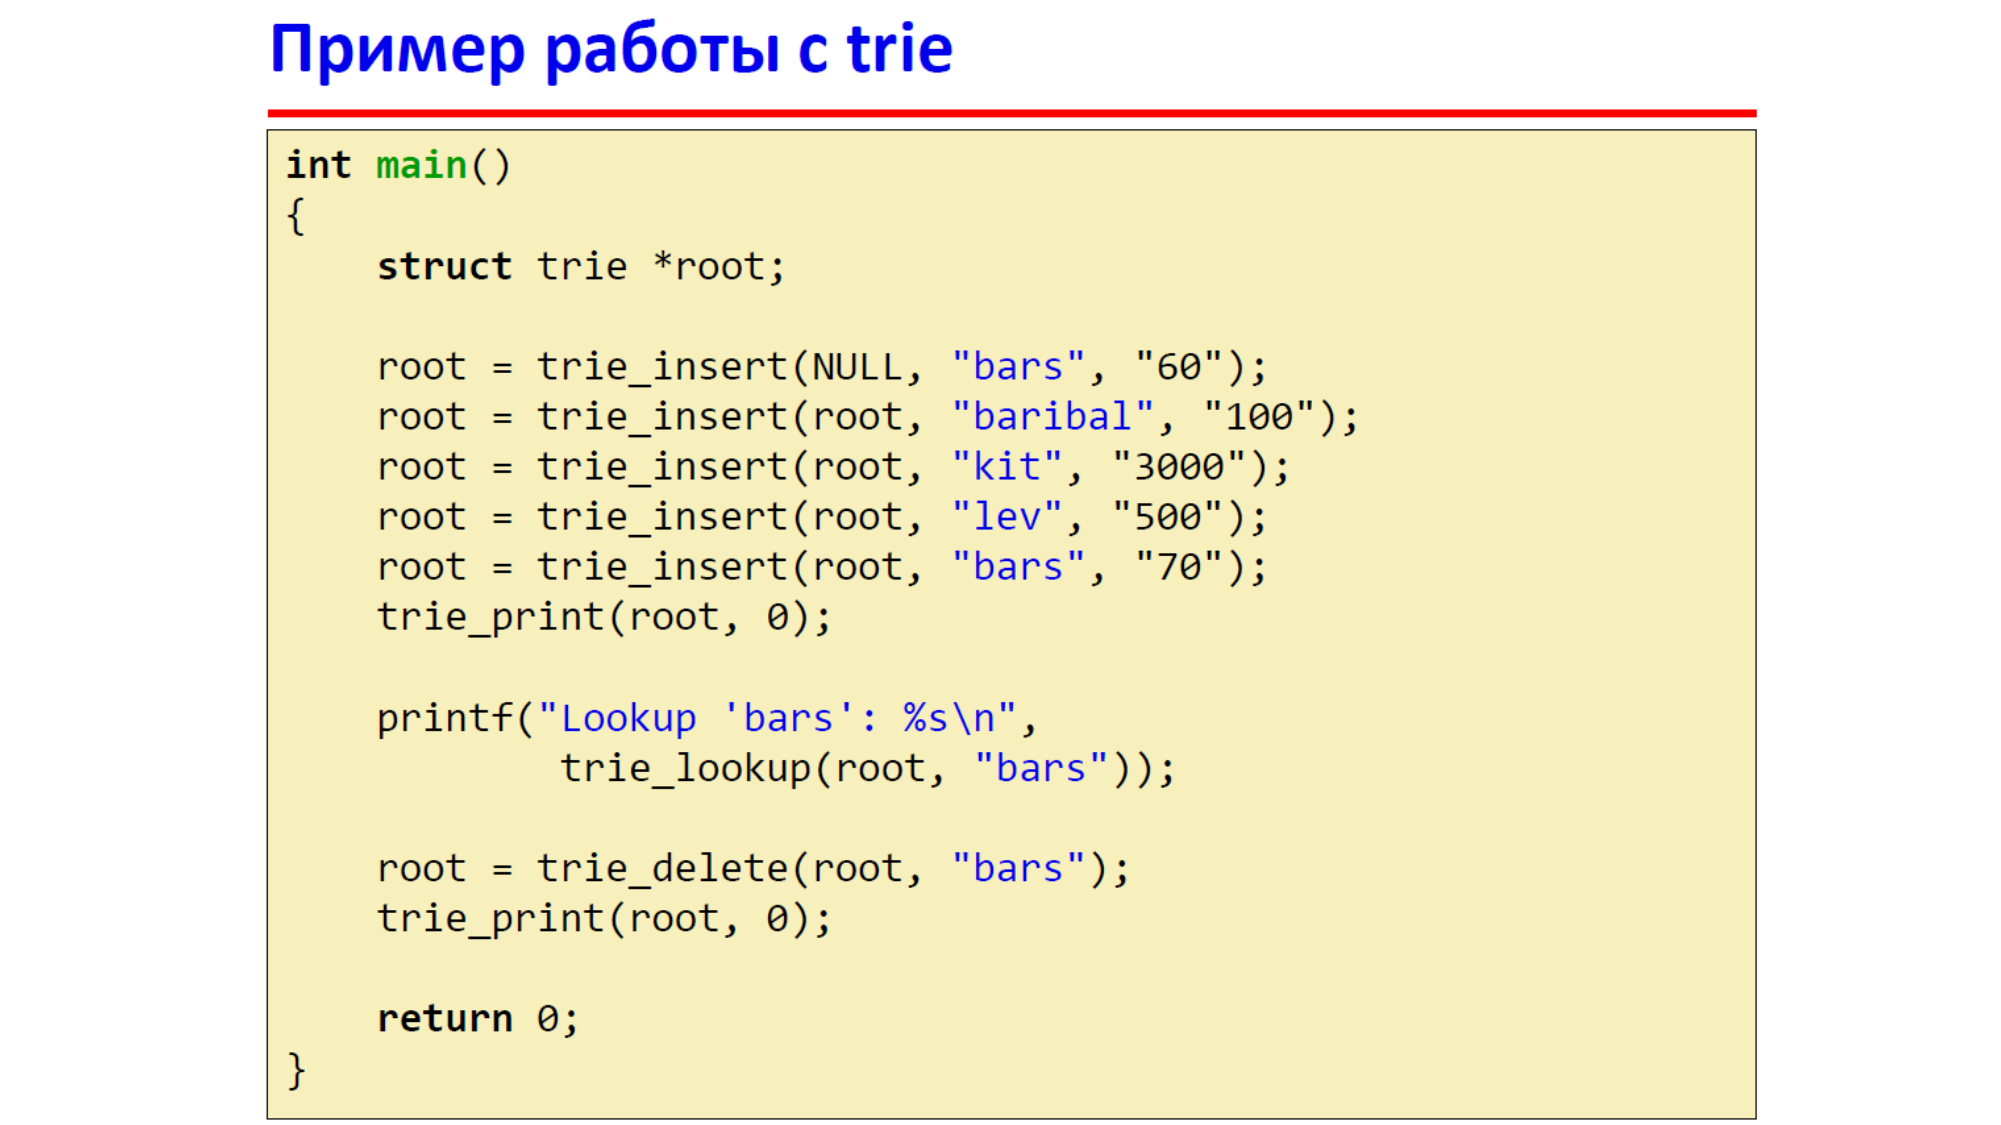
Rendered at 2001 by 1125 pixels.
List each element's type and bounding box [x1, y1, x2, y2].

picture [222, 0, 1778, 1125]
